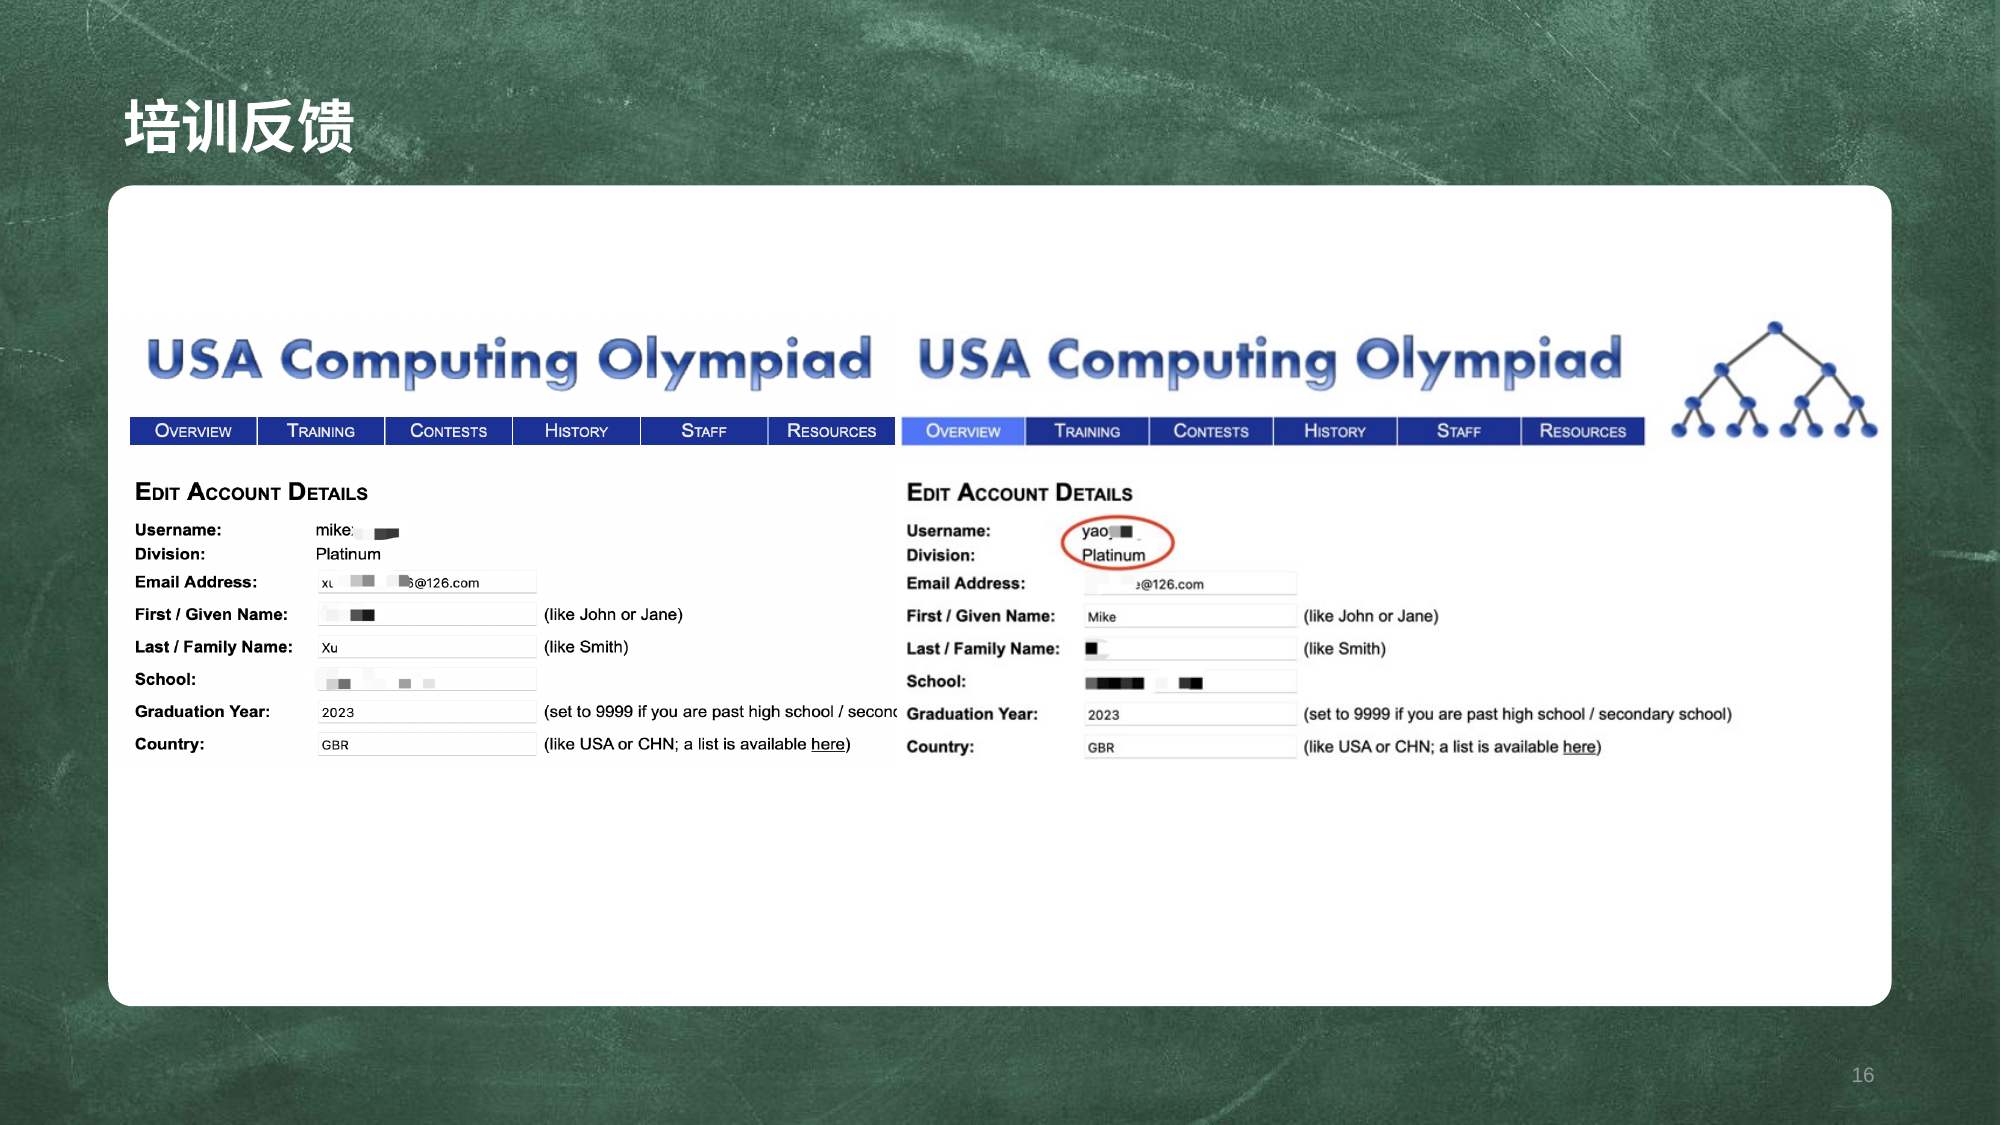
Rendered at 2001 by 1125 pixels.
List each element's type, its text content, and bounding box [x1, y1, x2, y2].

picture [0, 0, 2000, 1125]
title 培训反馈 [108, 0, 1890, 169]
slide_number 16 [1452, 1056, 1890, 1092]
